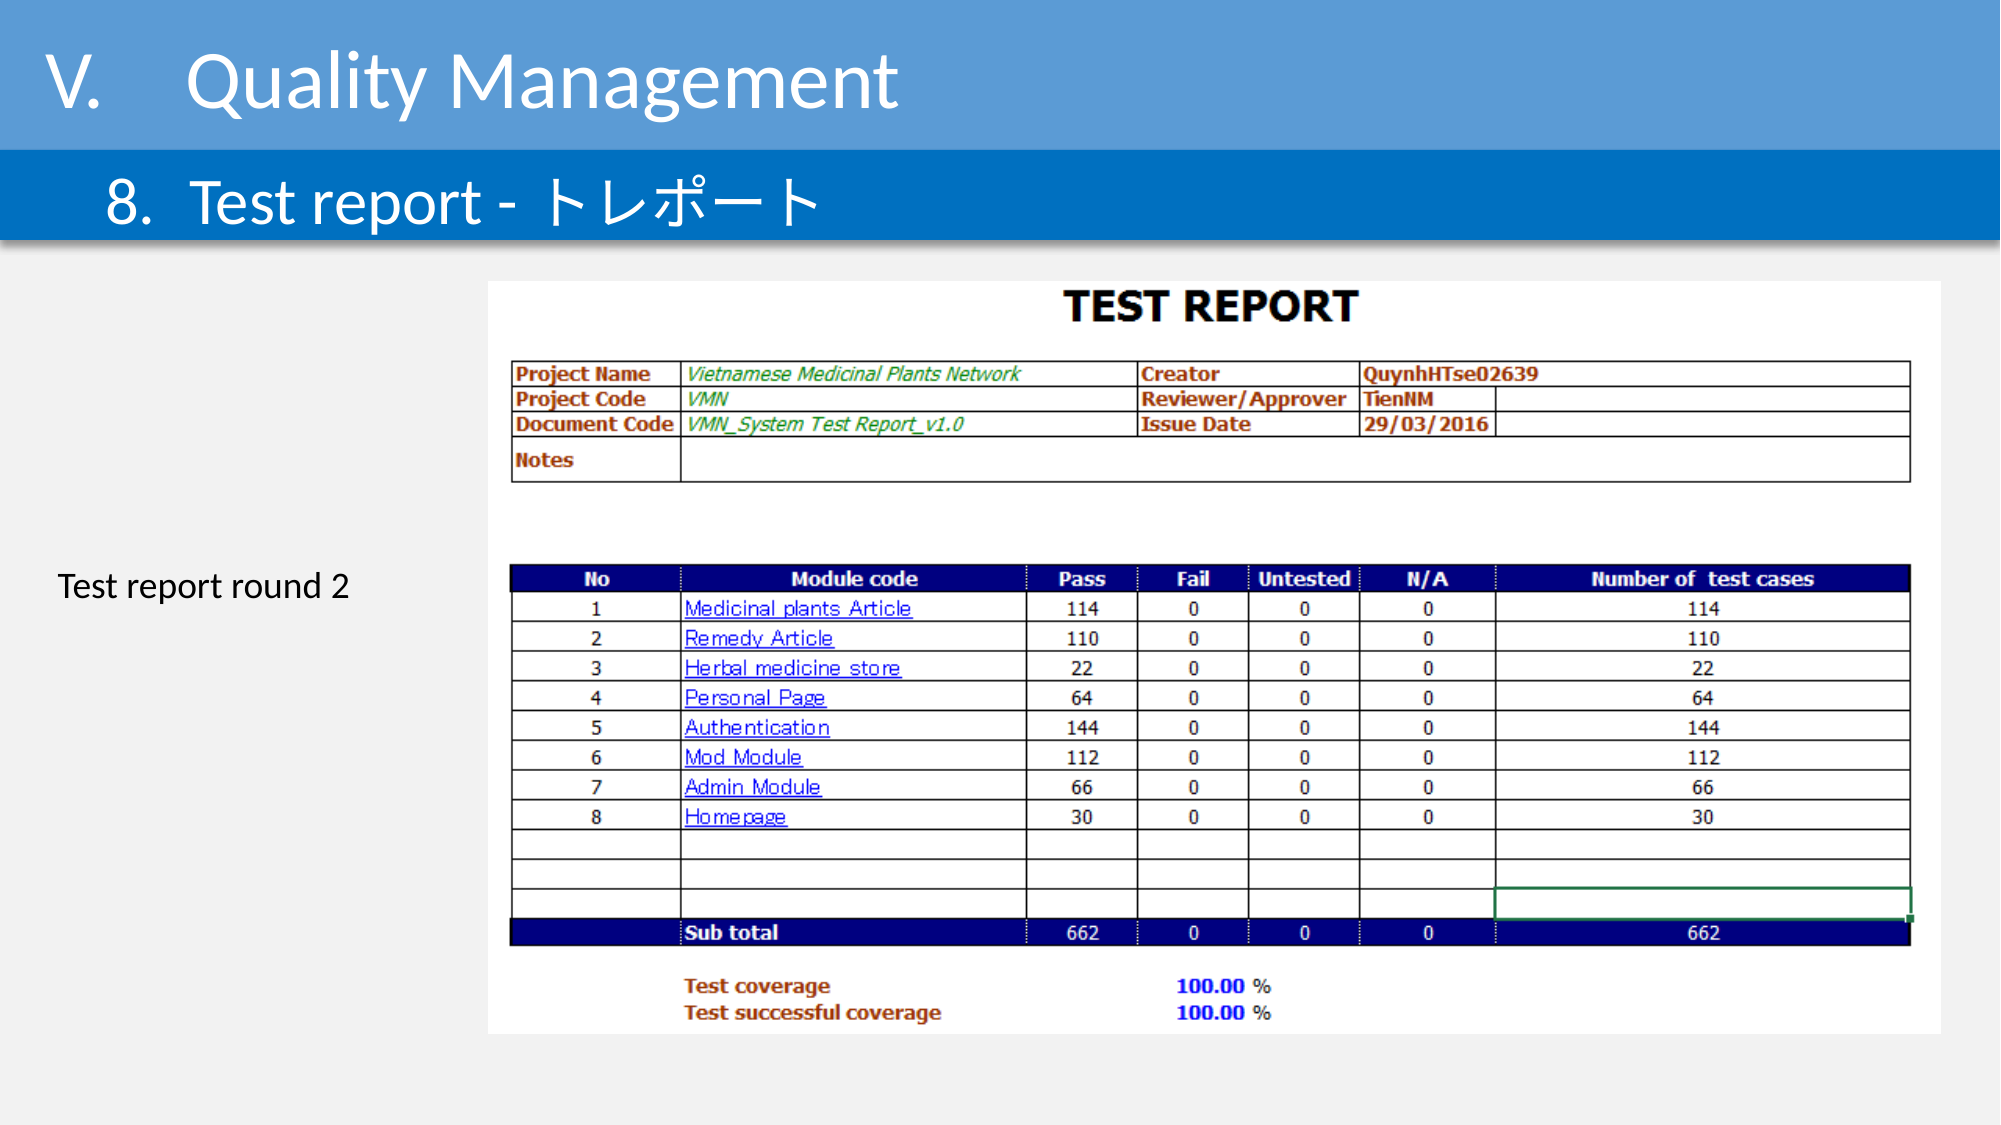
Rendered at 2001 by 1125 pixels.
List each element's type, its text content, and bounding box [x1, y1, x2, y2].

text_box Test report round 2 [42, 553, 366, 614]
picture [488, 281, 1941, 1034]
text_box In Quality Management [0, 0, 2000, 149]
text_box Test report -トレポート [0, 149, 2000, 241]
